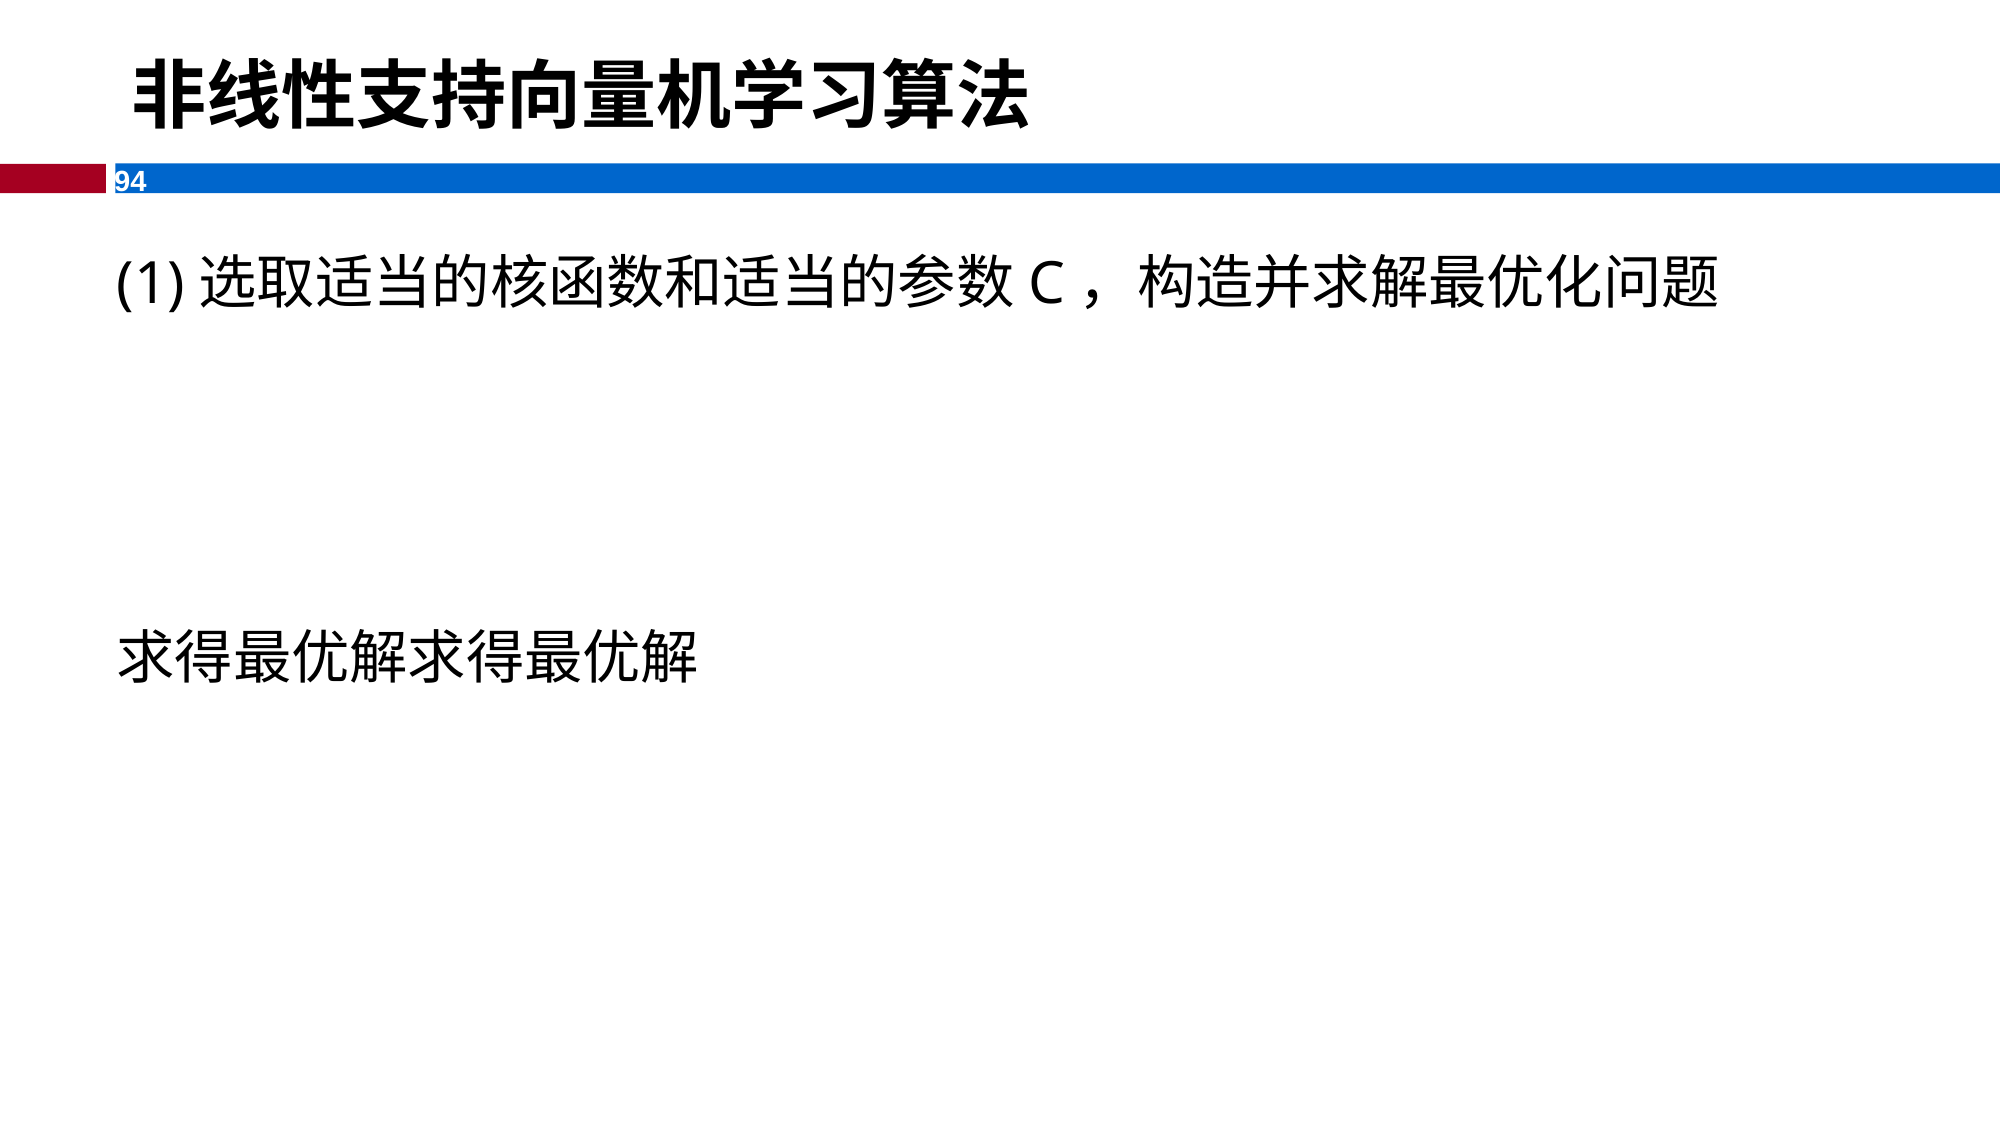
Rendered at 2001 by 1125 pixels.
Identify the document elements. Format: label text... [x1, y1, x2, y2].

title 非线性支持向量机学习算法 [116, 36, 1939, 148]
